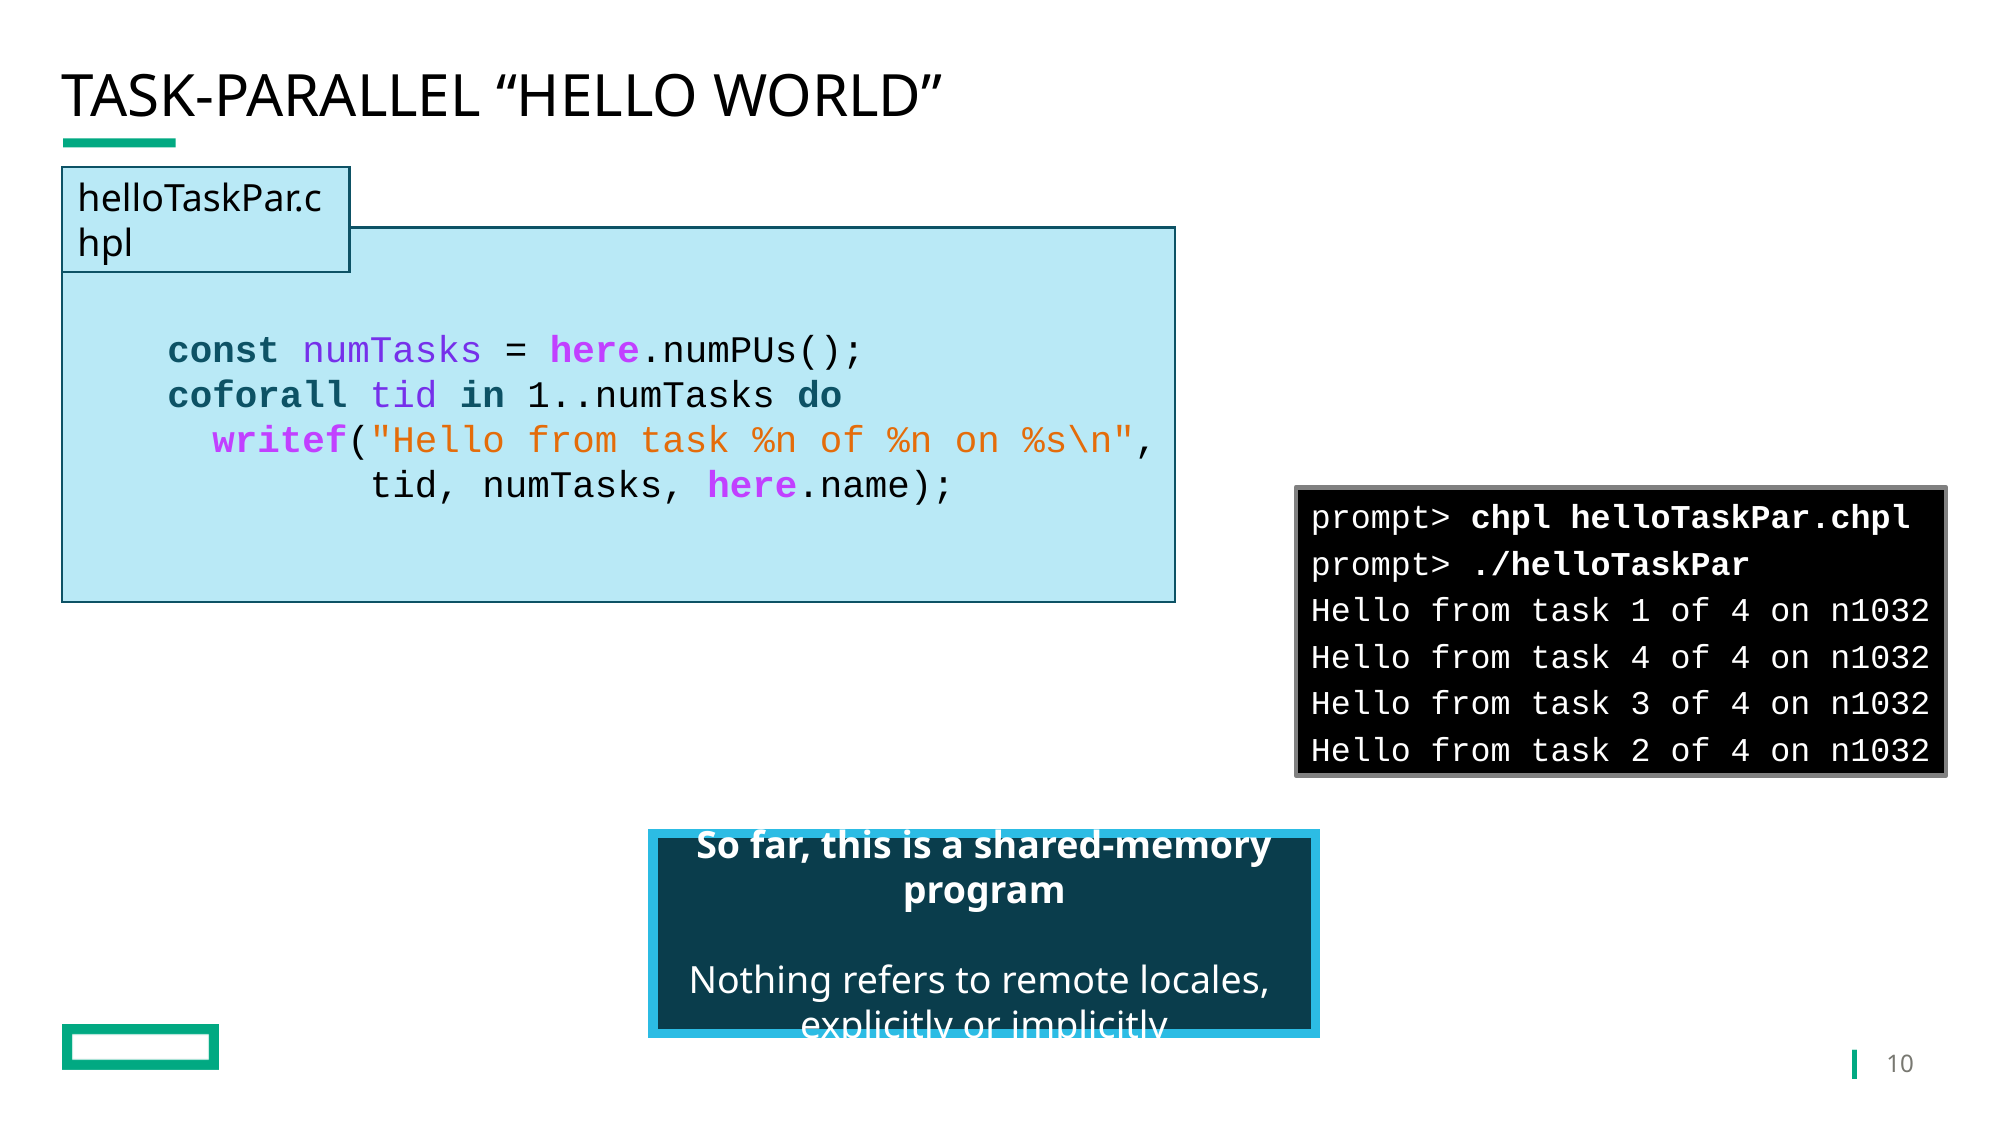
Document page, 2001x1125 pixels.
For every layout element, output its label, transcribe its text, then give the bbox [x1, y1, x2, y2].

picture [1852, 1043, 1857, 1079]
text_box prompt> chpl helloTaskPar.chpl prompt> ./helloTaskPar Hello from task 1 of 4 on n1032 Hello from task 4 of 4 on n1032 Hello from task 3 of 4 on n1032 Hello from task 2 of 4 on n1032 [1295, 487, 1947, 776]
text_box So far, this is a shared-memory program Nothing refers to remote locales, explicitly or implicitly [652, 833, 1317, 1035]
text_box const numTasks = here.numPUs(); coforall tid in 1..numTasks do writef("Hello from task %n of %n on %s\n", tid, numTasks, here.name); [61, 226, 1176, 603]
picture [62, 1024, 219, 1070]
slide_number 10 [1837, 1033, 1950, 1094]
title Task-Parallel “Hello world” [42, 60, 1927, 135]
text_box helloTaskPar.chpl [61, 166, 351, 273]
